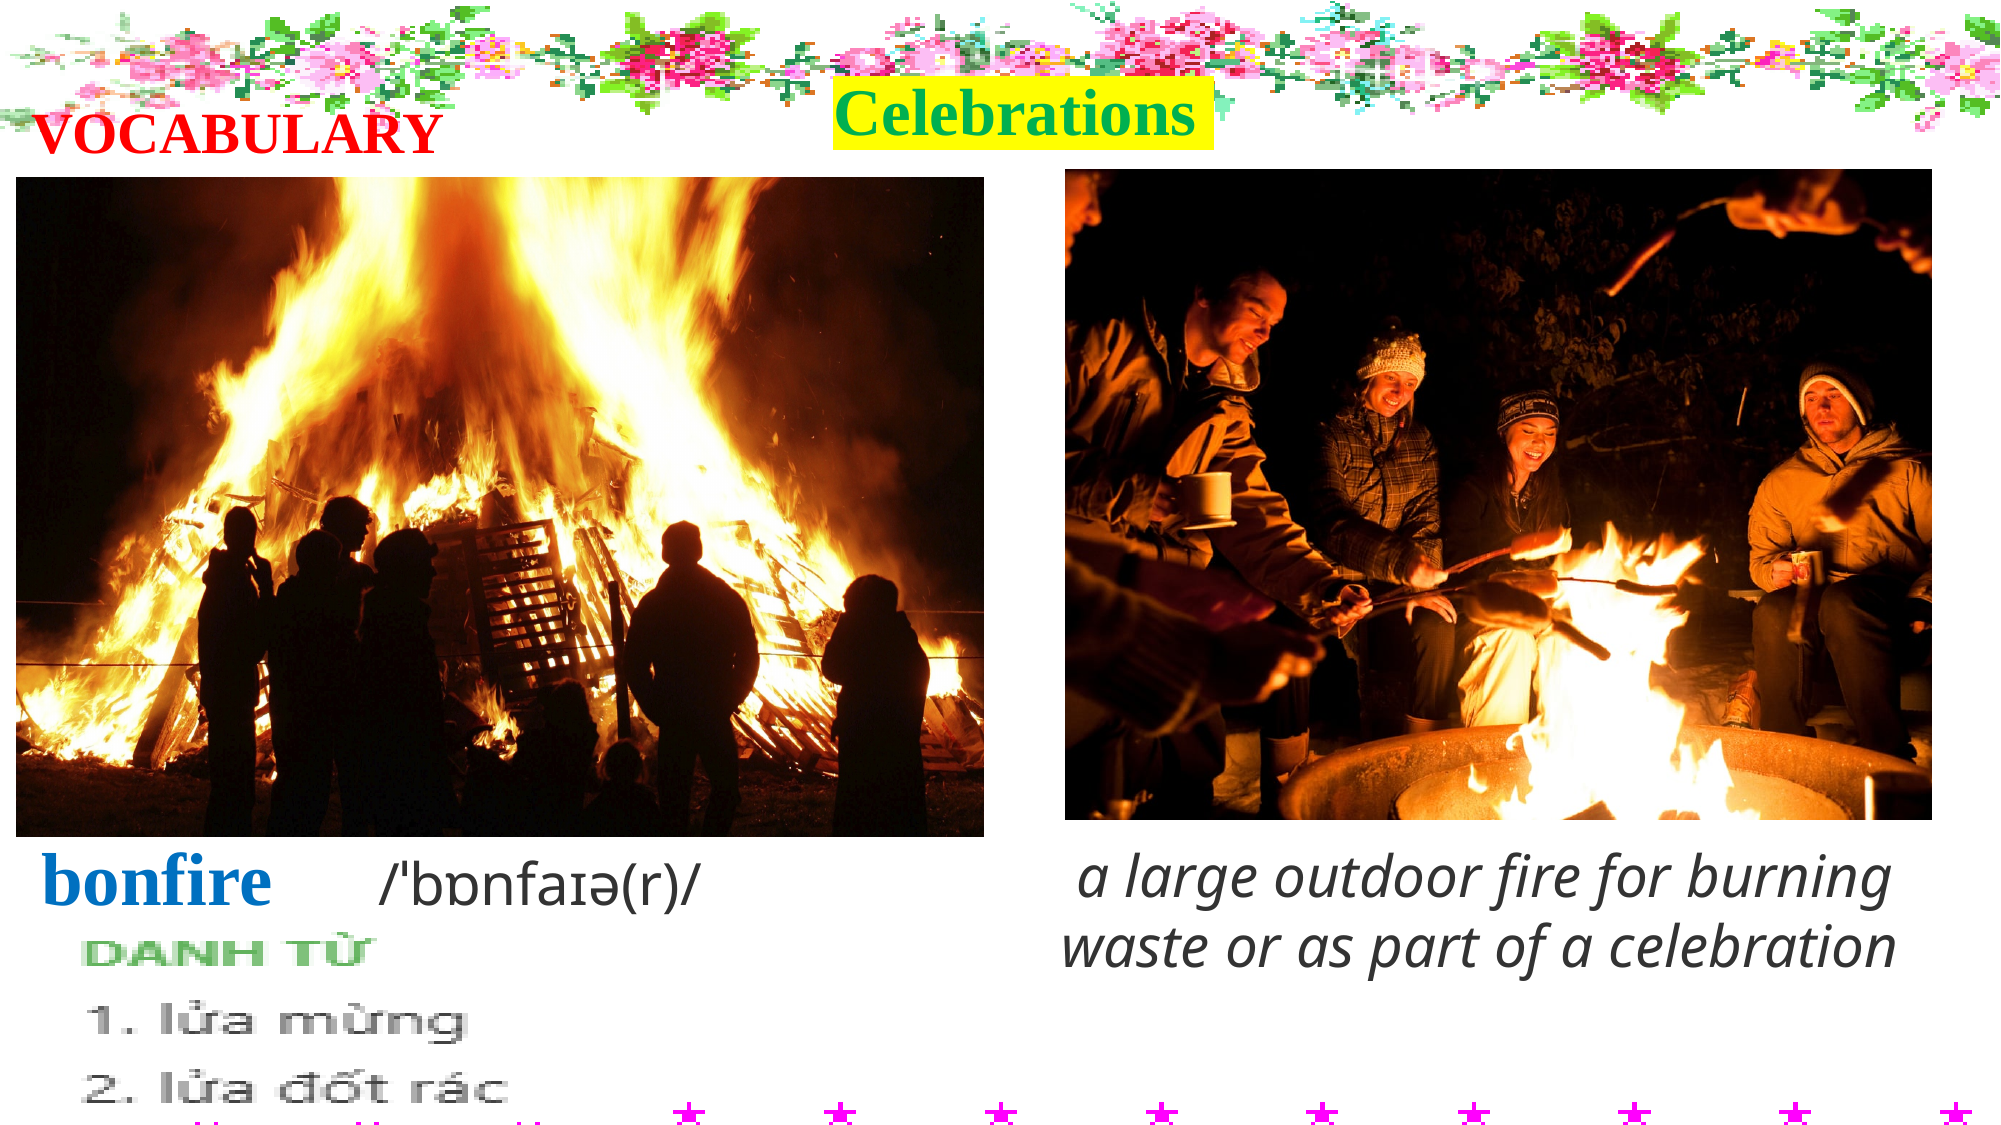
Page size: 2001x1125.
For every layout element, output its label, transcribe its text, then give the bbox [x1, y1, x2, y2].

text_box VOCABULARY [16, 87, 519, 173]
text_box a large outdoor fire for burning waste or as part of a celebration [1046, 831, 1950, 987]
text_box Celebrations [716, 61, 1331, 156]
picture [26, 923, 2000, 1125]
picture [16, 177, 984, 837]
text_box bonfire [0, 823, 315, 928]
picture [1065, 169, 1932, 820]
picture [0, 1, 2000, 135]
text_box /ˈbɒnfaɪə(r)/ [314, 839, 767, 925]
